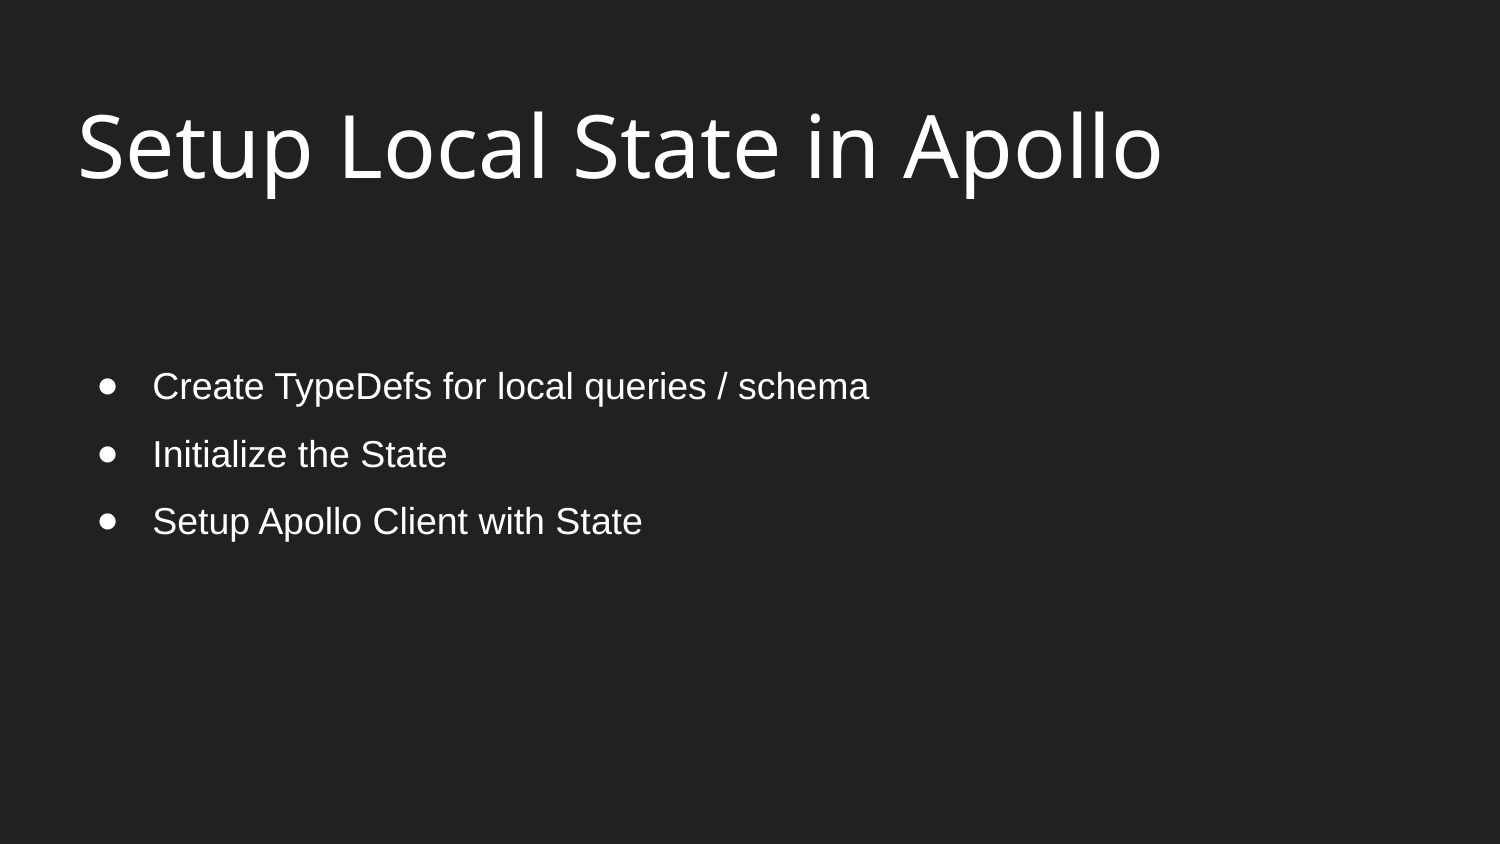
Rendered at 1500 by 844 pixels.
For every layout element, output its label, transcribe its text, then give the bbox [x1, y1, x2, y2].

text_box Setup Local State in Apollo [62, 60, 1412, 227]
text_box Create TypeDefs for local queries / schema Initialize the State Setup Apollo Client with State [62, 324, 1421, 671]
